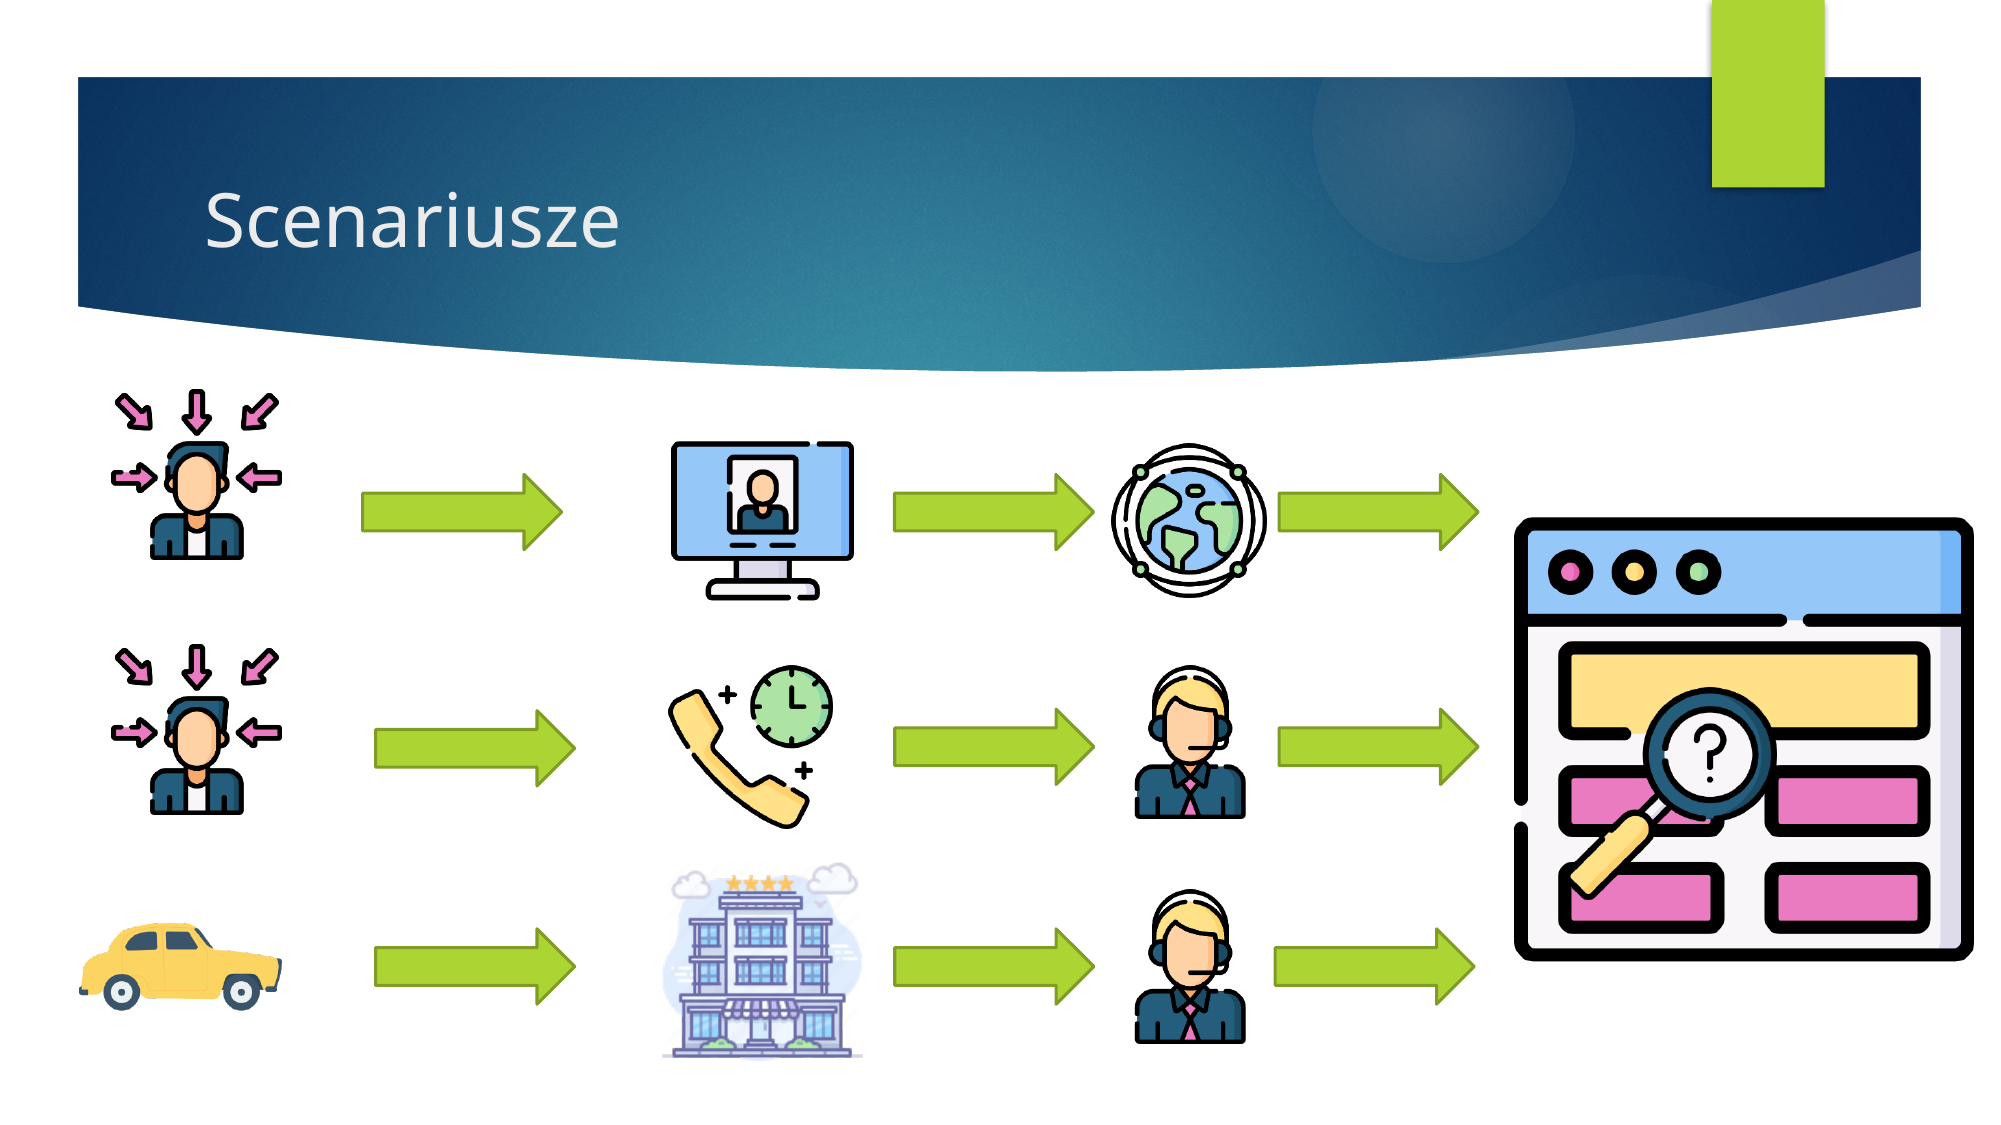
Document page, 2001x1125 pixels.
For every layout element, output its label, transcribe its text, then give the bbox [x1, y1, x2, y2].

text_box [893, 707, 1095, 786]
text_box [374, 709, 576, 788]
text_box [893, 927, 1095, 1006]
text_box [1277, 472, 1480, 552]
title Scenariusze [189, 159, 1627, 276]
picture [111, 389, 282, 560]
picture [671, 429, 854, 613]
text_box [1273, 927, 1476, 1006]
text_box [361, 472, 563, 552]
text_box [374, 927, 576, 1006]
picture [1514, 509, 1974, 969]
picture [78, 865, 282, 1068]
picture [668, 664, 833, 829]
picture [1112, 889, 1267, 1044]
picture [111, 644, 282, 815]
picture [1112, 664, 1267, 819]
text_box [1277, 707, 1480, 786]
picture [662, 860, 863, 1061]
text_box [892, 472, 1095, 552]
picture [1111, 443, 1267, 599]
